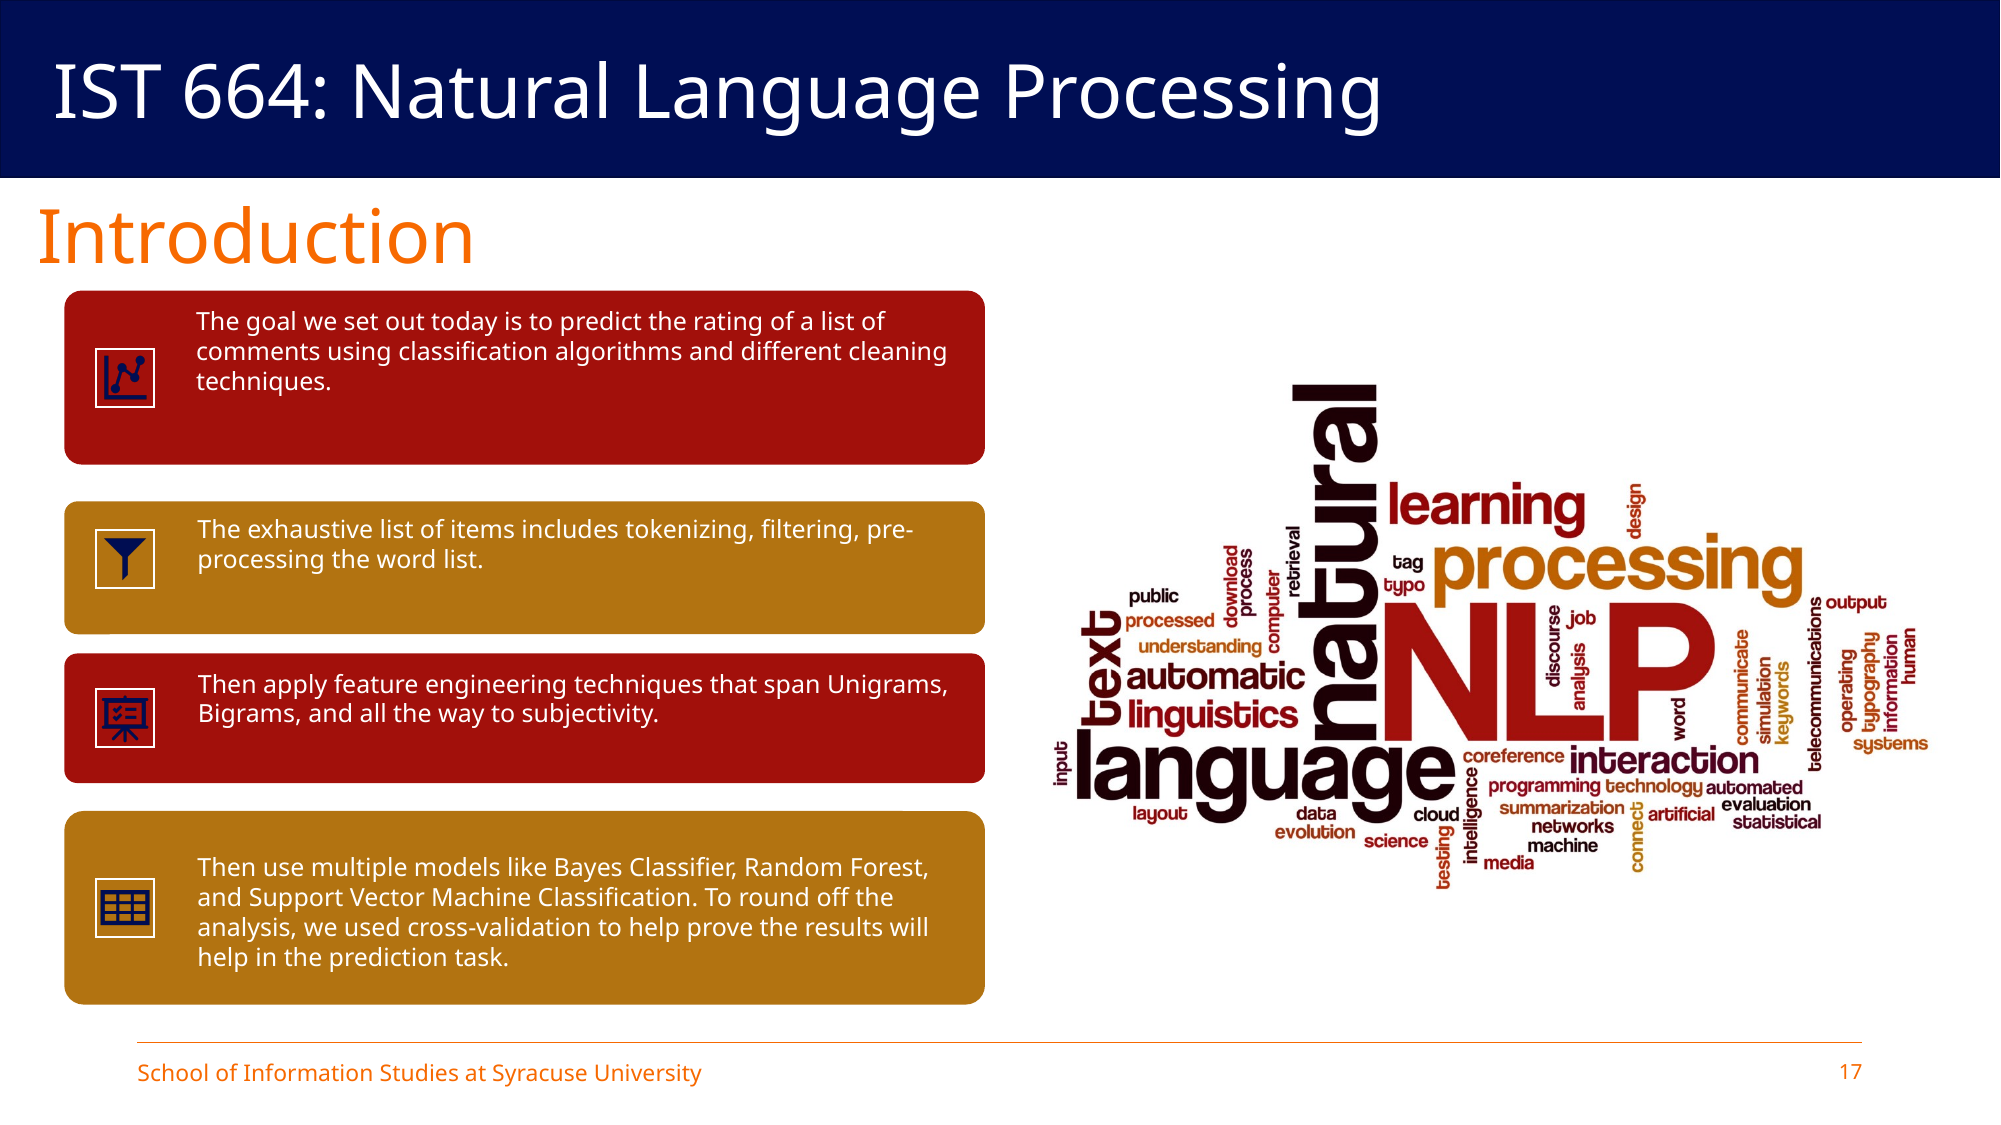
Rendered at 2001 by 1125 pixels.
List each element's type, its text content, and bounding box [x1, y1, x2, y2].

text_box IST 664: Natural Language Processing [0, 0, 2000, 178]
title Introduction [37, 178, 958, 303]
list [64, 270, 985, 1025]
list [1029, 330, 1953, 946]
